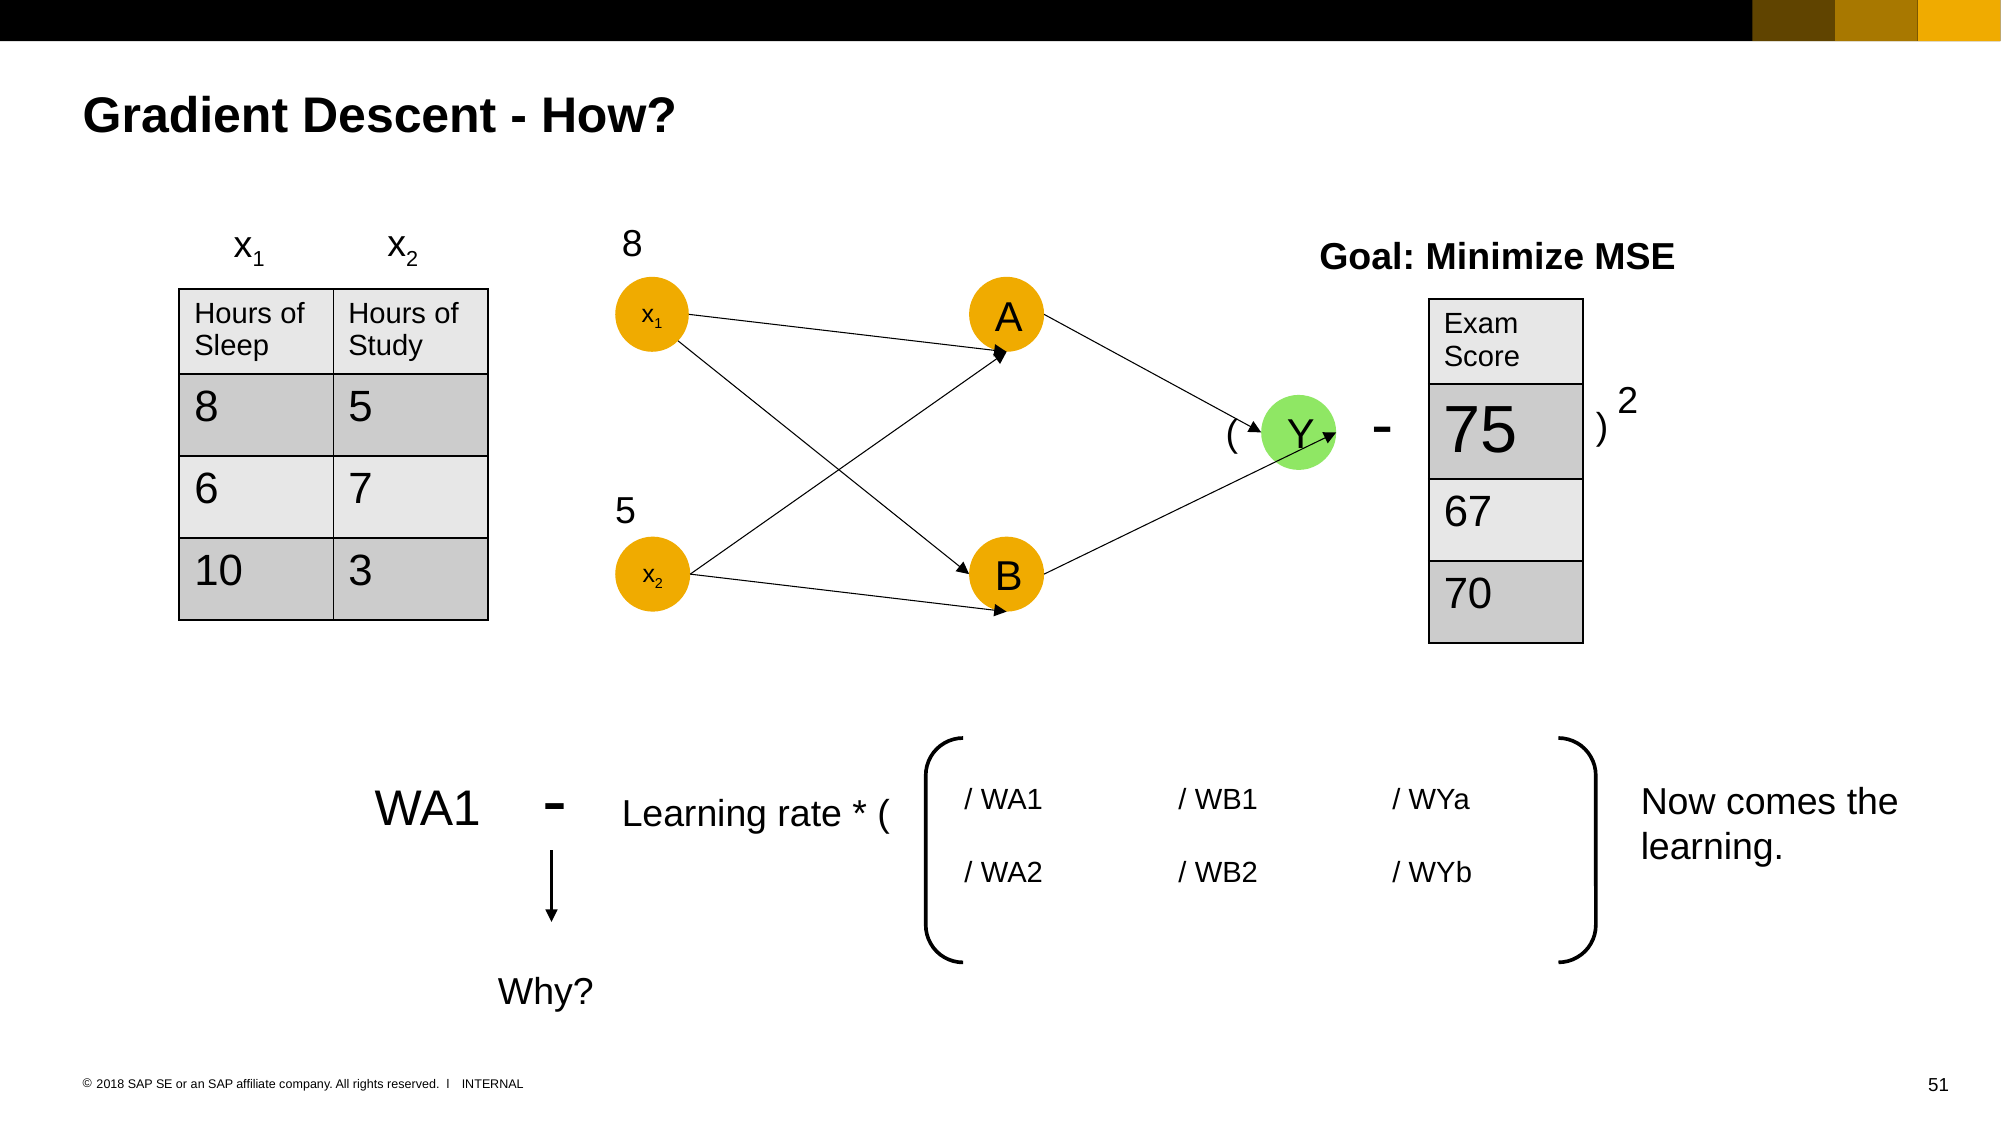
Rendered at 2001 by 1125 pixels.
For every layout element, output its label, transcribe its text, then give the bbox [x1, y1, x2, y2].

table_cell 7 [334, 457, 487, 537]
text_box x2 [615, 536, 689, 612]
table_cell 75 [1430, 385, 1582, 478]
text_box ( [1225, 417, 1269, 455]
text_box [1043, 458, 1273, 575]
text_box 5 [615, 486, 671, 532]
text_box x1 [615, 276, 689, 352]
text_box 8 [621, 219, 686, 265]
table_cell 6 [180, 457, 333, 537]
table_cell 70 [1430, 562, 1582, 642]
text_box B [970, 536, 1043, 612]
table_cell 10 [180, 539, 333, 619]
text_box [677, 340, 981, 548]
table_header Hours of Study [334, 290, 487, 373]
text_box Learning rate * ( [621, 788, 924, 834]
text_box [1043, 314, 1273, 407]
table_cell 3 [334, 539, 487, 619]
table_header Hours of Sleep [180, 290, 333, 373]
table_cell 67 [1430, 480, 1582, 560]
text_box - [542, 751, 623, 842]
text_box x1 [233, 219, 298, 272]
text_box x2 [387, 219, 452, 271]
text_box Why? [497, 966, 733, 1012]
text_box Now comes the learning. [1640, 776, 1949, 867]
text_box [689, 558, 970, 573]
text_box Y [1277, 433, 1337, 470]
table_cell 5 [334, 375, 487, 455]
text_box WA1 [374, 775, 517, 836]
text_box - [1371, 380, 1412, 461]
text_box Y [1268, 394, 1337, 461]
table_header Exam Score [1430, 300, 1582, 383]
table_cell 8 [180, 375, 333, 455]
title Gradient Descent - How? [82, 82, 1918, 144]
text_box [924, 737, 1597, 964]
text_box A [969, 276, 1045, 352]
text_box Goal: Minimize MSE [1319, 231, 1693, 277]
text_box 2 [1617, 375, 1661, 421]
text_box ) [1595, 402, 1639, 448]
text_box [689, 314, 970, 339]
